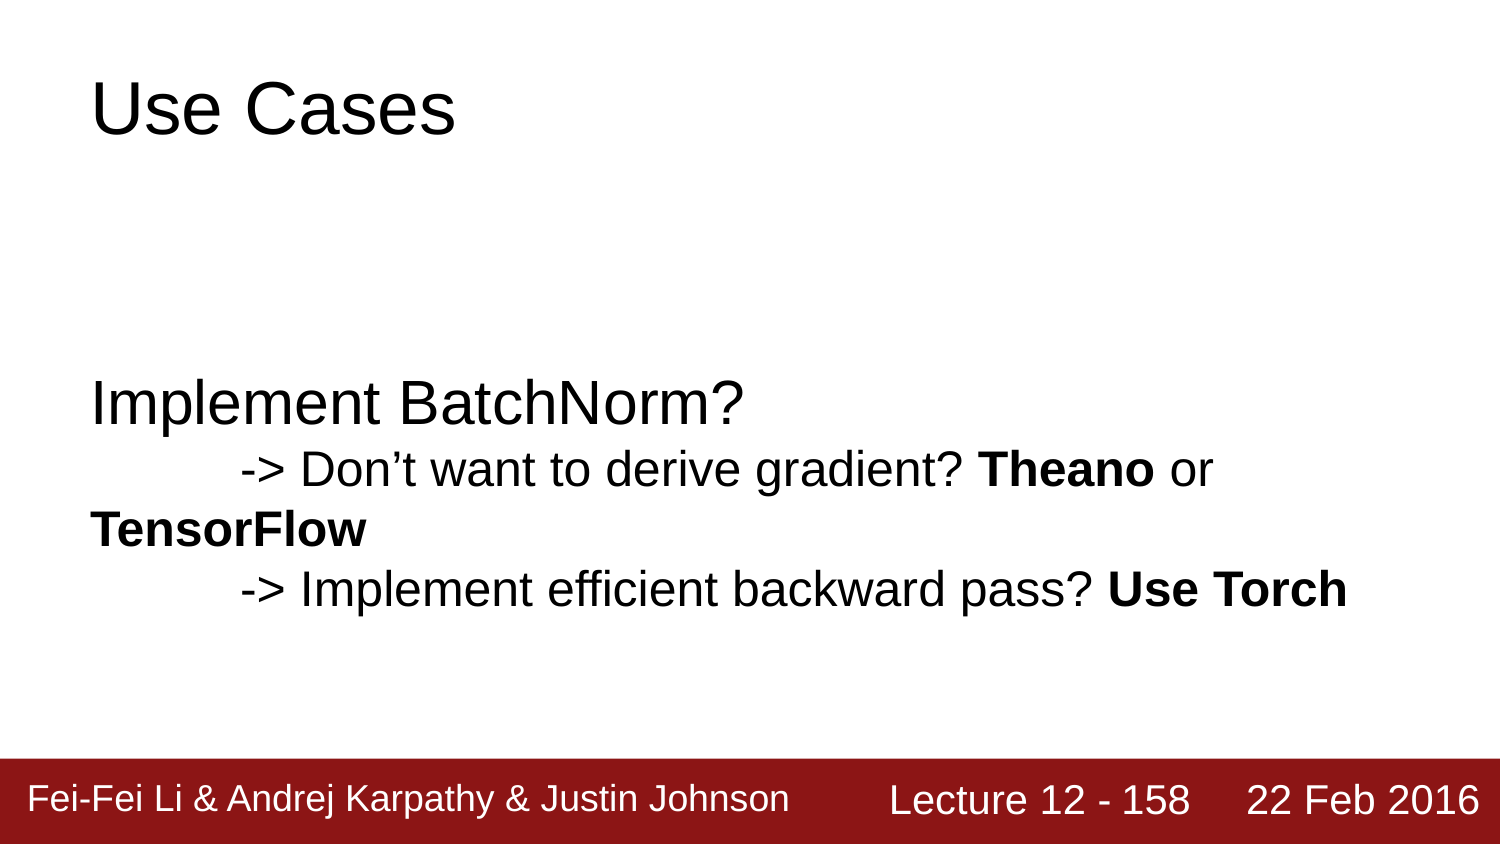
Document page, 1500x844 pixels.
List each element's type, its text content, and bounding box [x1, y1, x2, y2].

title Use Cases [75, 33, 1425, 175]
list Implement BatchNorm? -> Don’t want to derive gradient? Theano or TensorFlow -> Implement efficient backward pass? Use Torch [75, 196, 1452, 750]
slide_number 158 [1067, 765, 1206, 830]
